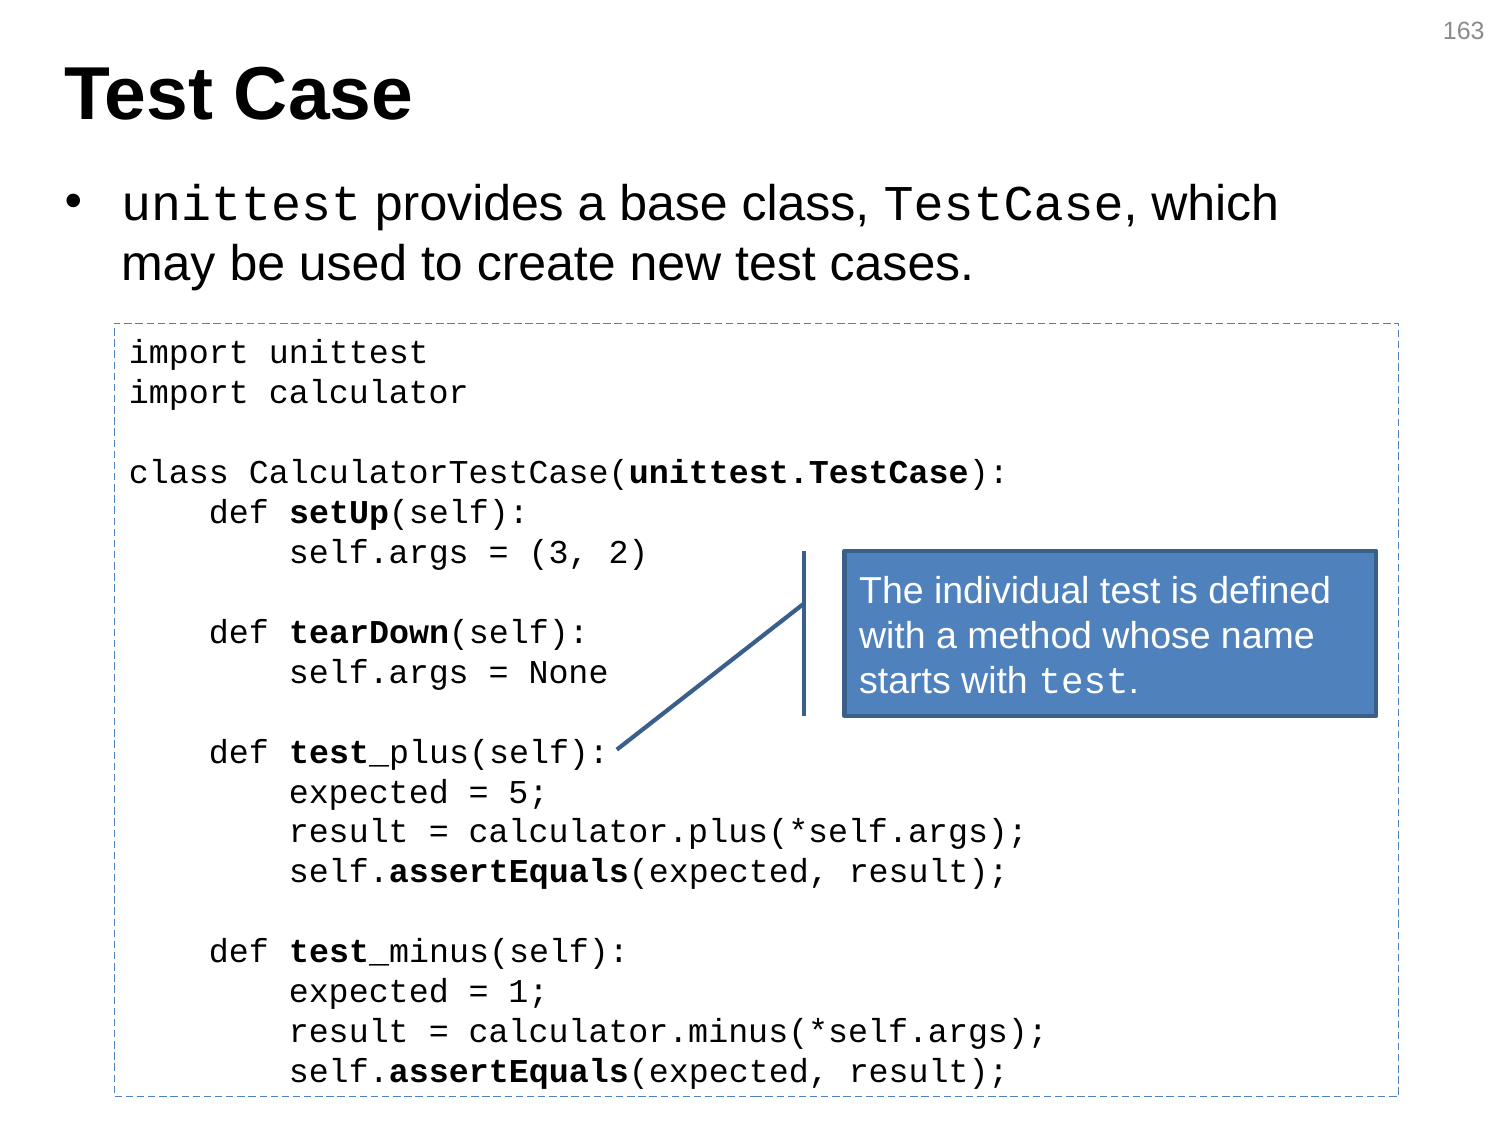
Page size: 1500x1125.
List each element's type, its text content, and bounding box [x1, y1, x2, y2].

text_box The individual test is defined with a method whose name starts with test. [842, 549, 1378, 718]
text_box import unittest import calculator class CalculatorTestCase(unittest.TestCase): def setUp(self): self.args = (3, 2) def tearDown(self): self.args = None def test_plus(self): expected = 5; result = calculator.plus(*self.args); self.assertEquals(expected, result); def test_minus(self): expected = 1; result = calculator.minus(*self.args); self.assertEquals(expected, result); [114, 323, 1399, 1097]
text_box The individual test is defined with a method whose name starts with test. [615, 550, 806, 752]
list unittest provides a base class, TestCase, which may be used to create new test cases. [49, 162, 1400, 906]
slide_number 163 [1149, 0, 1500, 60]
title Test Case [49, 0, 1400, 162]
